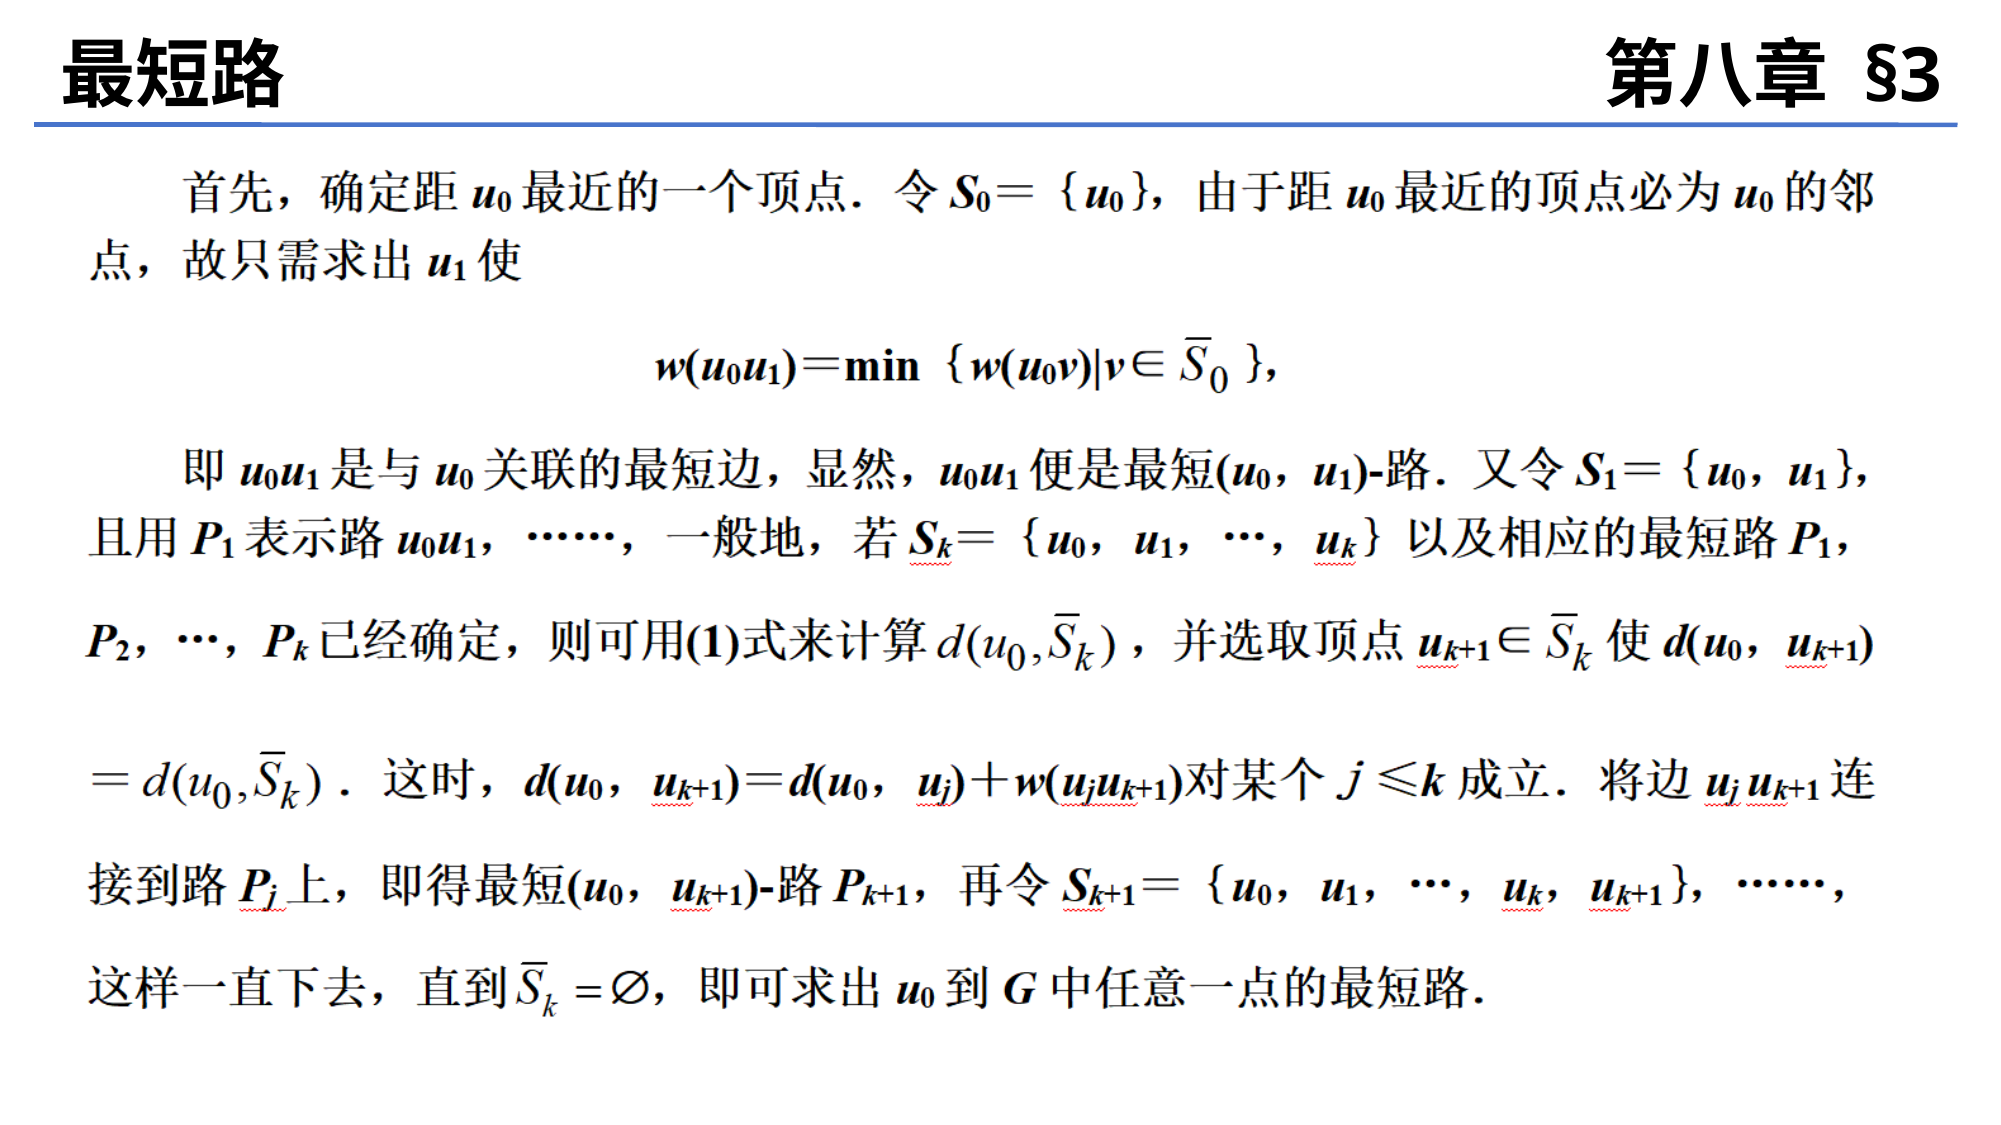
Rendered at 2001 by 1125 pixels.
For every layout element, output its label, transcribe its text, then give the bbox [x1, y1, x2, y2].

picture [75, 159, 1917, 1043]
text_box 第八章 §3 [1576, 19, 1958, 124]
text_box 最短路 [46, 18, 932, 124]
